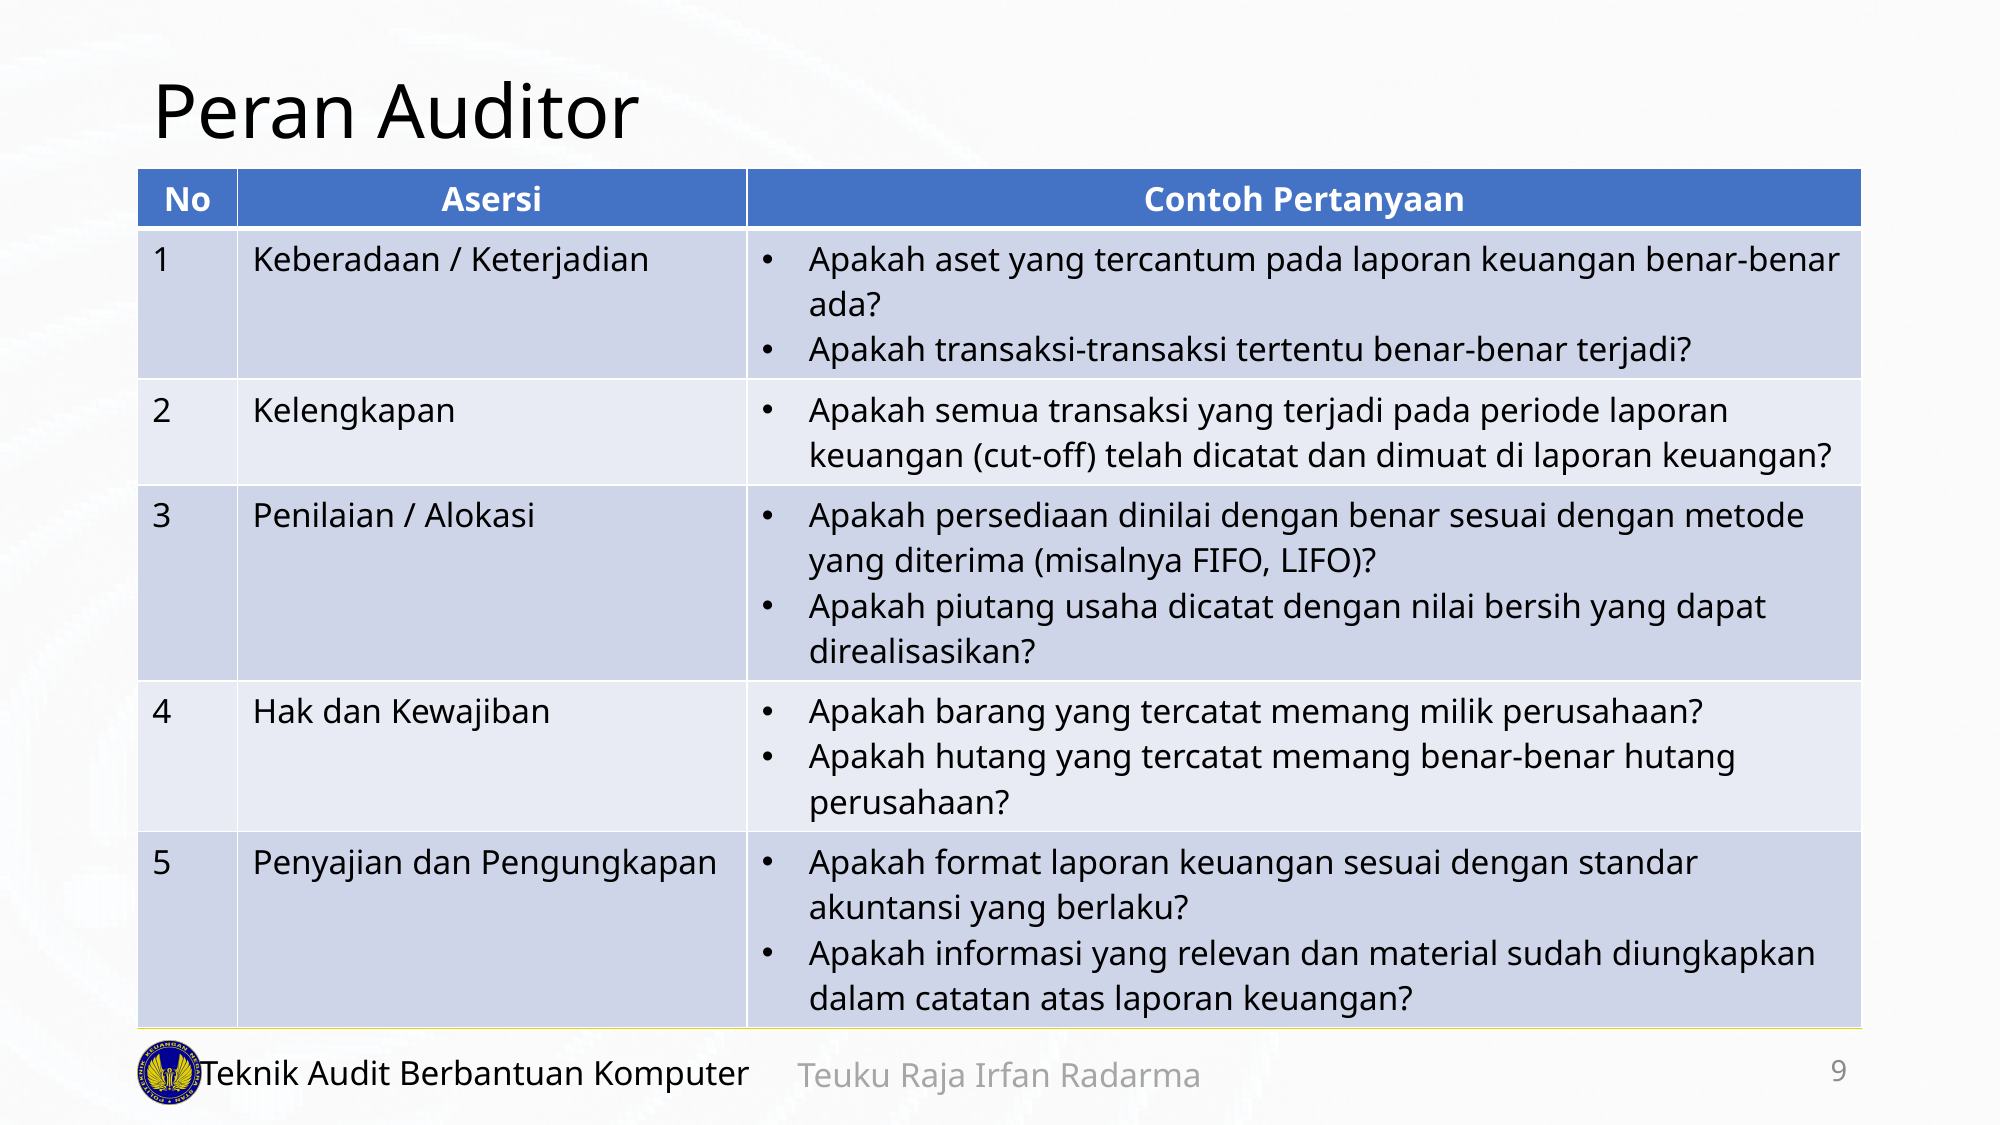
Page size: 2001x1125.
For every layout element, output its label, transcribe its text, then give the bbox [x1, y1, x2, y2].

title Peran Auditor [137, 59, 1863, 167]
table_cell 2 [138, 380, 237, 484]
table_cell Penyajian dan Pengungkapan [238, 832, 746, 1027]
table_cell 3 [138, 486, 237, 680]
table_cell Apakah semua transaksi yang terjadi pada periode laporan keuangan (cut-off) telah dicatat dan dimuat di laporan keuangan? [748, 380, 1861, 484]
table_cell Kelengkapan [238, 380, 746, 484]
table_cell 5 [138, 832, 237, 1027]
table_cell Keberadaan / Keterjadian [238, 231, 746, 378]
table_cell Apakah barang yang tercatat memang milik perusahaan? Apakah hutang yang tercatat memang benar-benar hutang perusahaan? [748, 682, 1861, 831]
table_cell 4 [138, 682, 237, 831]
picture [137, 1040, 202, 1105]
table_cell Apakah format laporan keuangan sesuai dengan standar akuntansi yang berlaku? Apakah informasi yang relevan dan material sudah diungkapkan dalam catatan atas laporan keuangan? [748, 832, 1861, 1027]
table_cell Penilaian / Alokasi [238, 486, 746, 680]
table_cell Apakah persediaan dinilai dengan benar sesuai dengan metode yang diterima (misalnya FIFO, LIFO)? Apakah piutang usaha dicatat dengan nilai bersih yang dapat direalisasikan? [748, 486, 1861, 680]
table_cell 1 [138, 231, 237, 378]
table_cell Hak dan Kewajiban [238, 682, 746, 831]
slide_number 9 [1412, 1042, 1863, 1103]
table_header No [138, 169, 237, 226]
table_header Asersi [238, 169, 746, 226]
table_cell Apakah aset yang tercantum pada laporan keuangan benar-benar ada? Apakah transaksi-transaksi tertentu benar-benar terjadi? [748, 231, 1861, 378]
table_header Contoh Pertanyaan [748, 169, 1861, 226]
